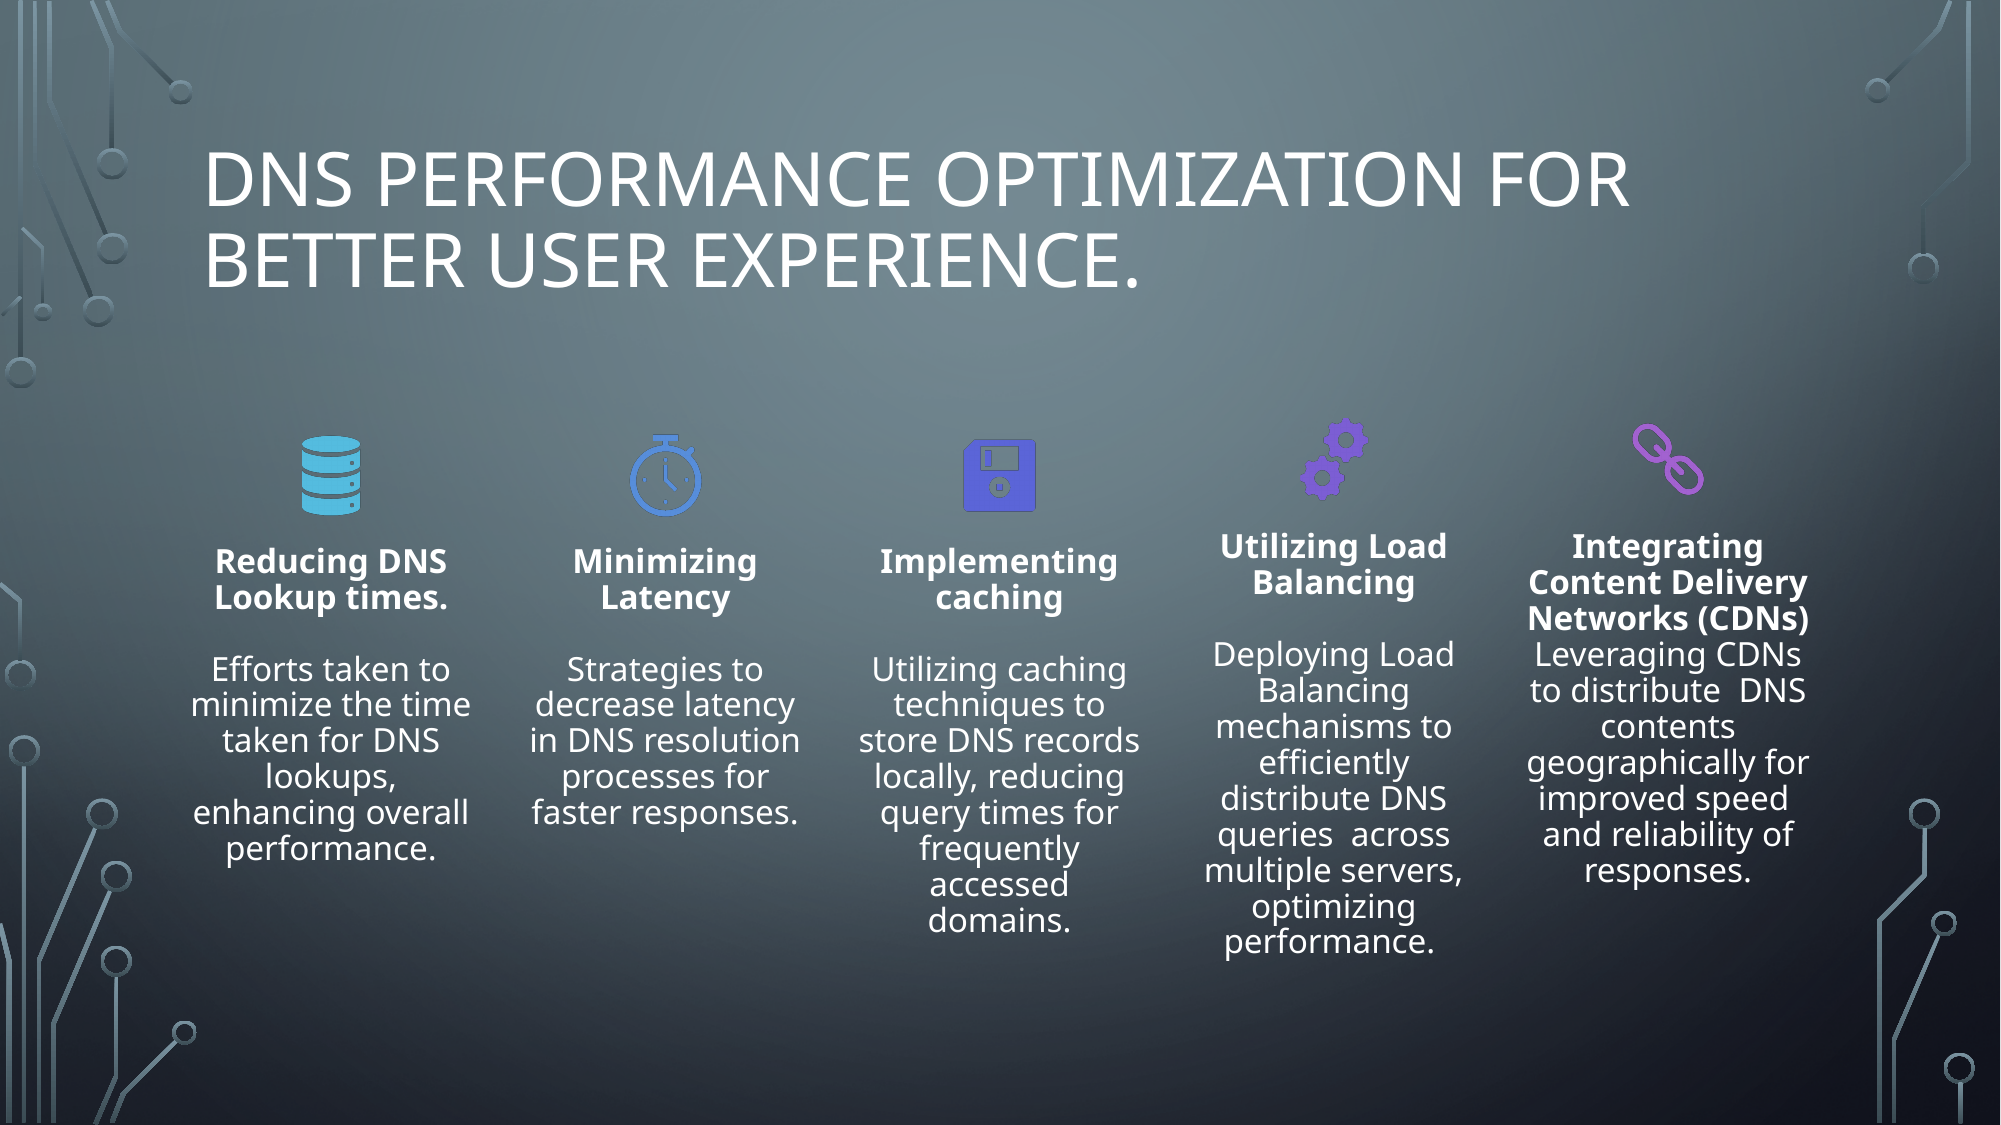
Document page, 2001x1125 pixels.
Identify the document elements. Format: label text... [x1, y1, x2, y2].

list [186, 396, 1813, 913]
title DNS performance optimization for better user experience. [187, 101, 1813, 344]
